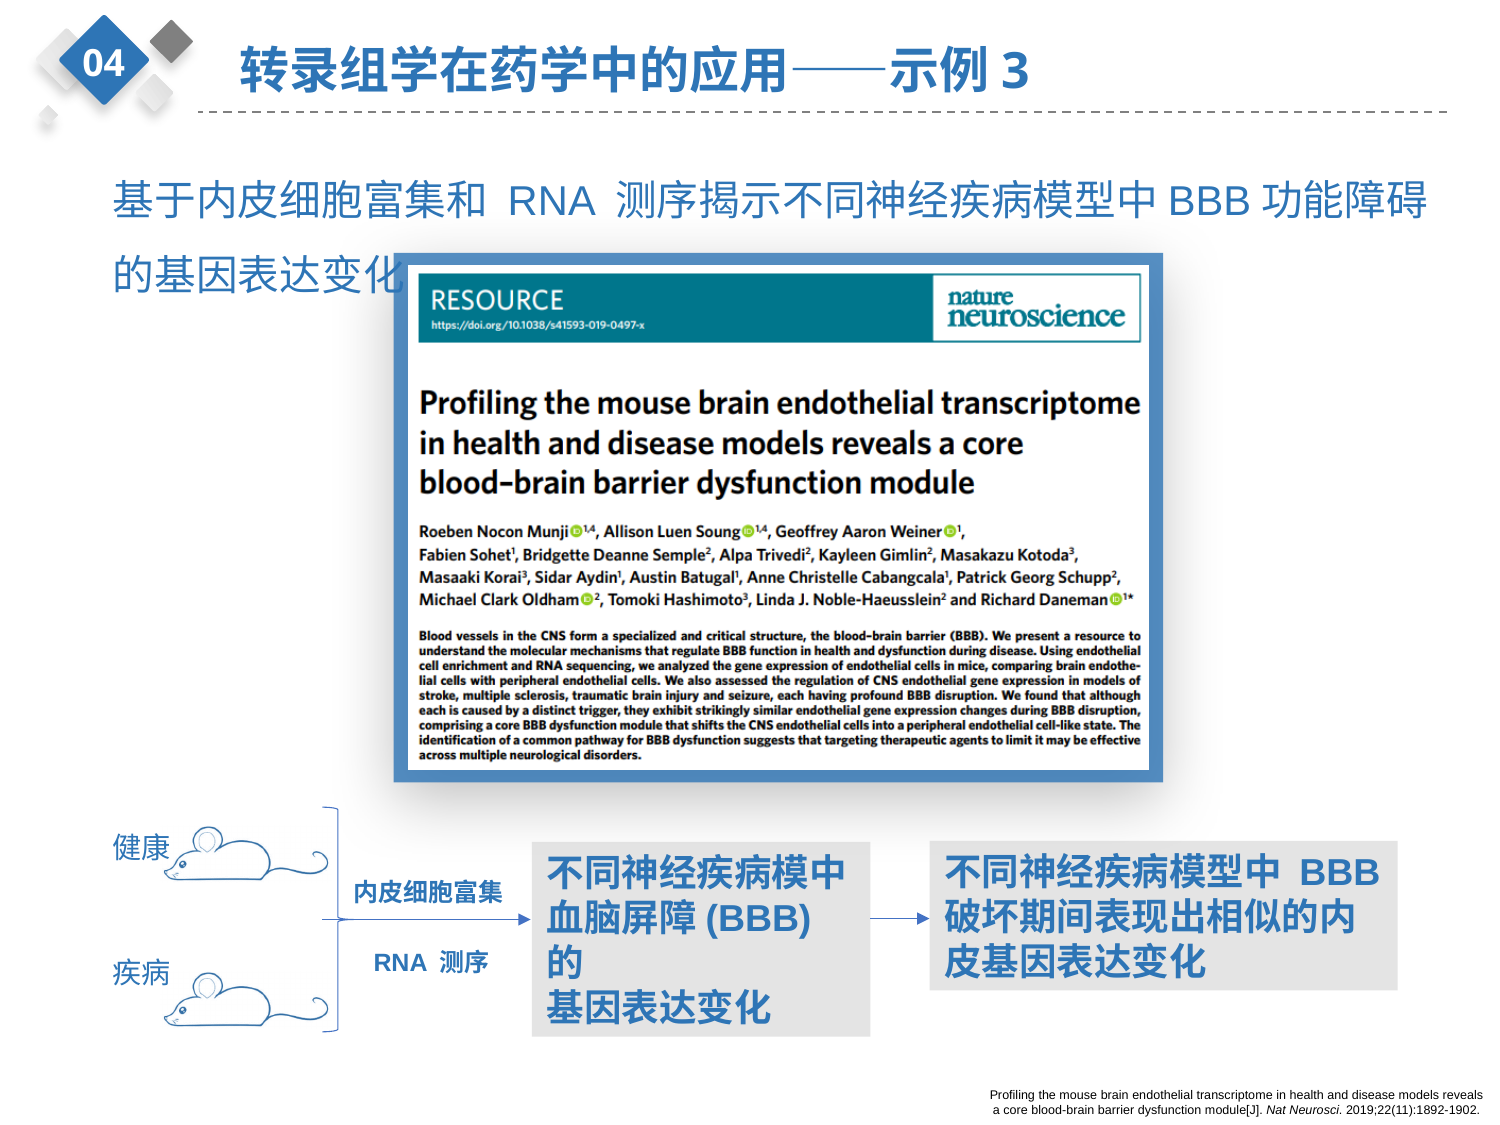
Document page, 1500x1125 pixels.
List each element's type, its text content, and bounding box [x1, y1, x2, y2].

text_box 健康 疾病 [97, 804, 343, 997]
text_box 基于内皮细胞富集和 RNA 测序揭示不同神经疾病模型中BBB功能障碍的基因表达变化 [97, 141, 1447, 307]
text_box 不同神经疾病模中血脑屏障(BBB)的 基因表达变化 [531, 841, 871, 1037]
picture [160, 825, 332, 883]
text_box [393, 252, 1164, 783]
text_box 不同神经疾病模型中 BBB 破坏期间表现出相似的内皮基因表达变化 [929, 840, 1398, 991]
picture [160, 971, 332, 1029]
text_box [41, 25, 1049, 168]
text_box [322, 997, 339, 1033]
text_box 内皮细胞富集 RNA 测序 [300, 854, 531, 984]
text_box Profiling the mouse brain endothelial transcriptome in health and disease models reveals a core blood-brain barrier dysfunction module[J]. Nat Neurosci. 2019;22(11):1892-1902. [973, 1079, 1500, 1125]
